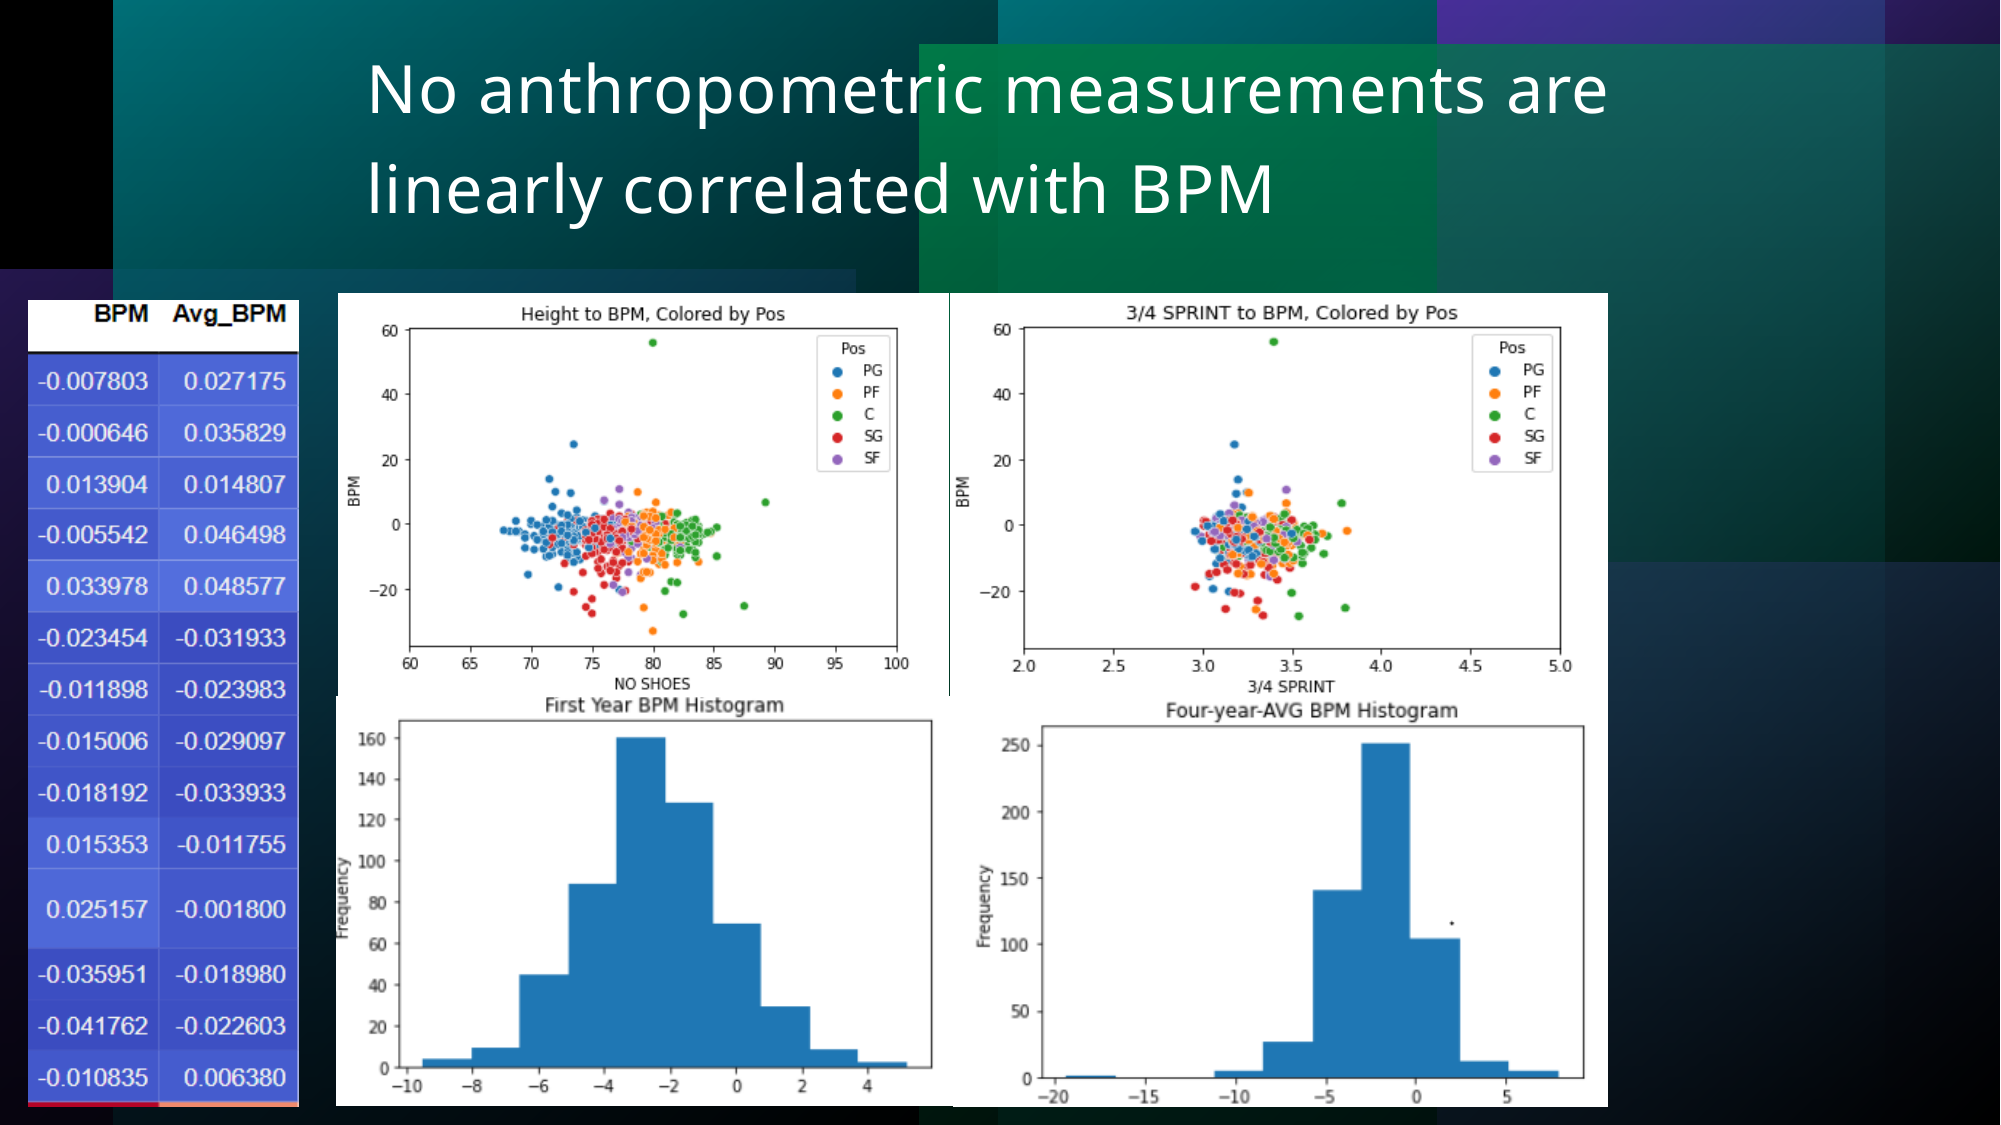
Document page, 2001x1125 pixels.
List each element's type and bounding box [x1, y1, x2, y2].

text_box [0, 0, 2000, 1125]
picture [336, 293, 1608, 1107]
picture [28, 300, 299, 1107]
